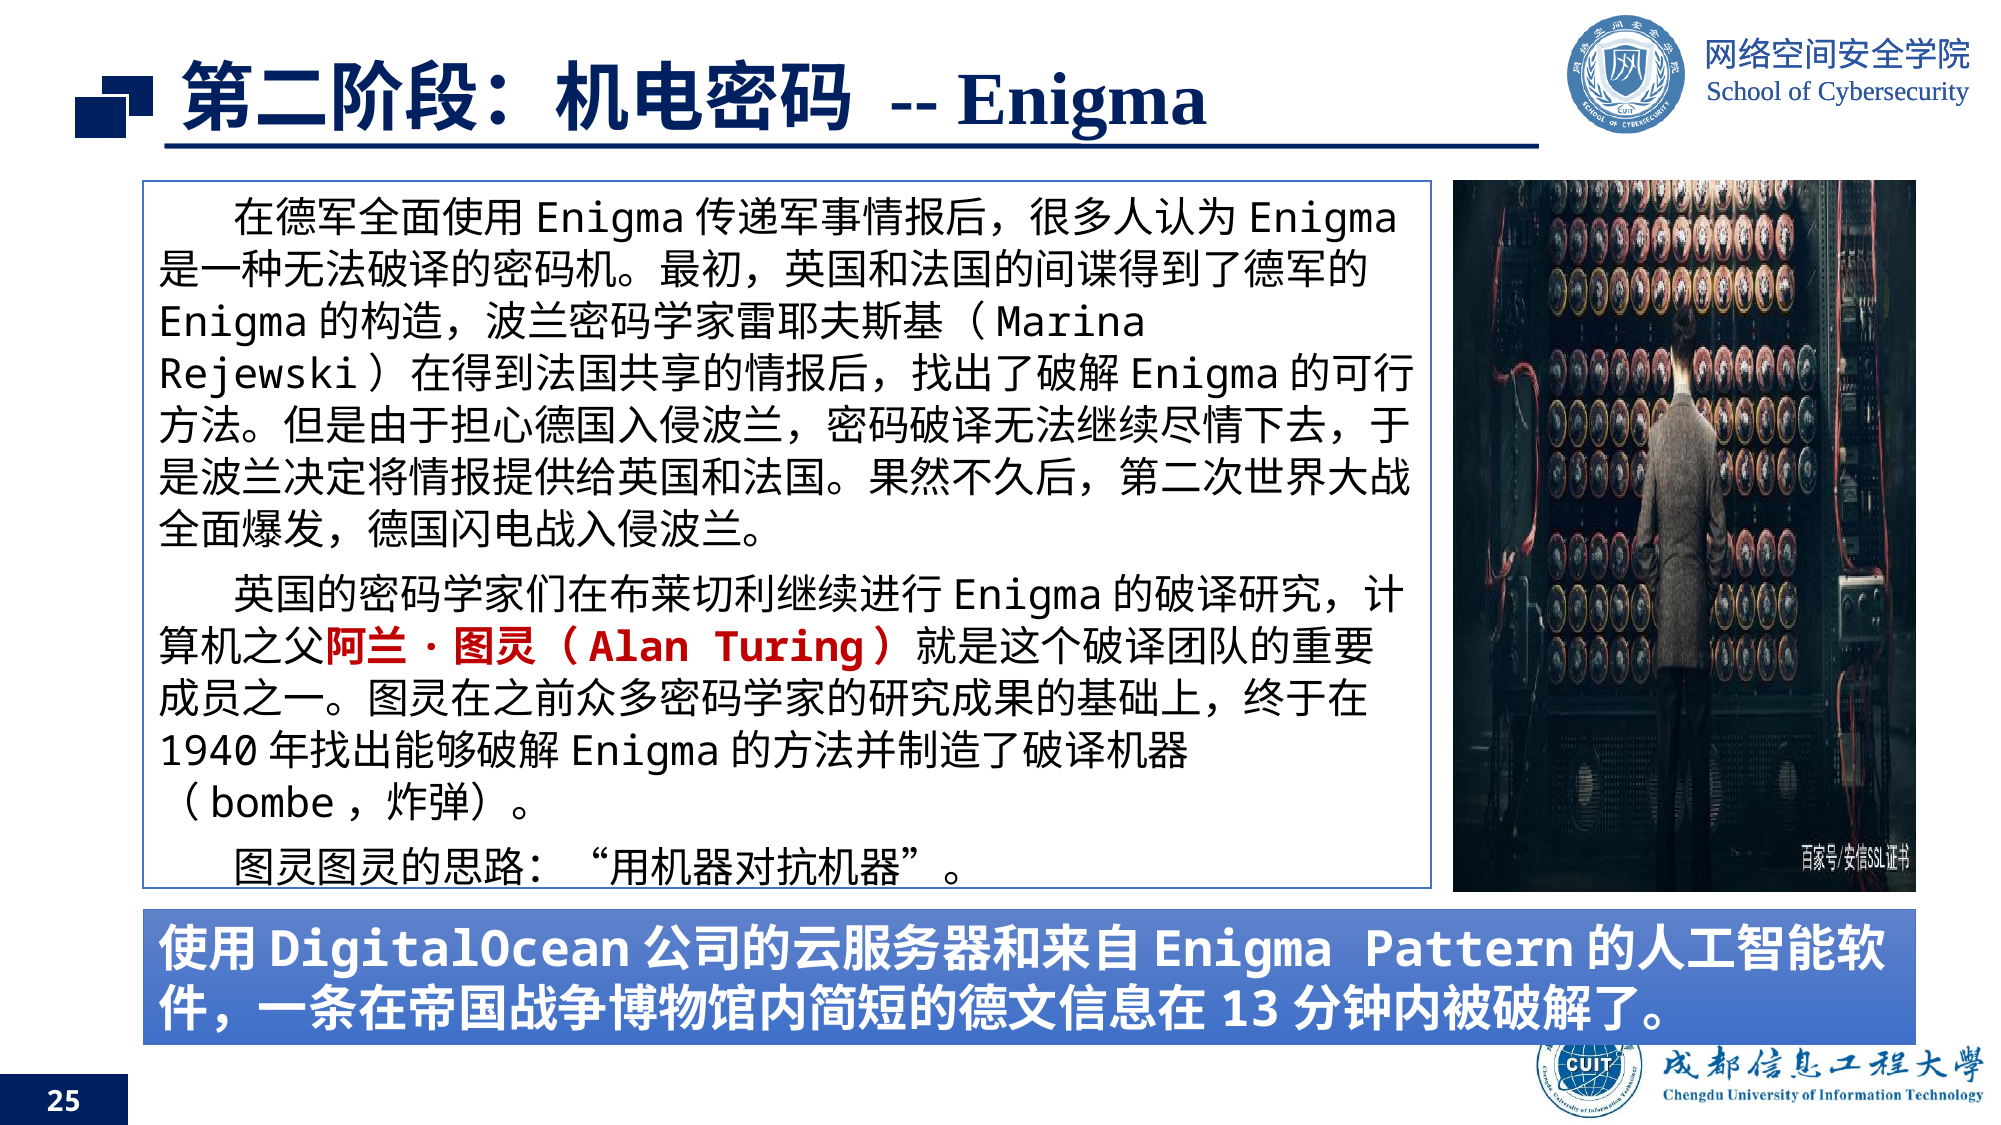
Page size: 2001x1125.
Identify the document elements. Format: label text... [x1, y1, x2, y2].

picture [1526, 1026, 2000, 1125]
title 第二阶段：机电密码 -- Enigma [164, 42, 1539, 131]
text_box 使用DigitalOcean公司的云服务器和来自Enigma Pattern的人工智能软件，一条在帝国战争博物馆内简短的德文信息在13分钟内被破解了。 [143, 909, 1916, 1045]
picture [1453, 180, 1916, 892]
slide_number 25 [0, 1074, 128, 1125]
text_box 在德军全面使用Enigma传递军事情报后，很多人认为Enigma是一种无法破译的密码机。最初，英国和法国的间谍得到了德军的Enigma的构造，波兰密码学家雷耶夫斯基（Marina Rejewski）在得到法国共享的情报后，找出了破解Enigma的可行方法。但是由于担心德国入侵波兰，密码破译无法继续尽情下去，于是波兰决定将情报提供给英国和法国。果然不久后，第二次世界大战全面爆发，德国闪电战入侵波兰。 英国的密码学家们在布莱切利继续进行Enigma的破译研究，计算机之父阿兰·图灵（Alan Turing）就是这个破译团队的重要成员之一。图灵在之前众多密码学家的研究成果的基础上，终于在1940年找出能够破解Enigma的方法并制造了破译机器（bombe，炸弹）。 图灵图灵的思路：“用机器对抗机器”。 [142, 180, 1432, 889]
